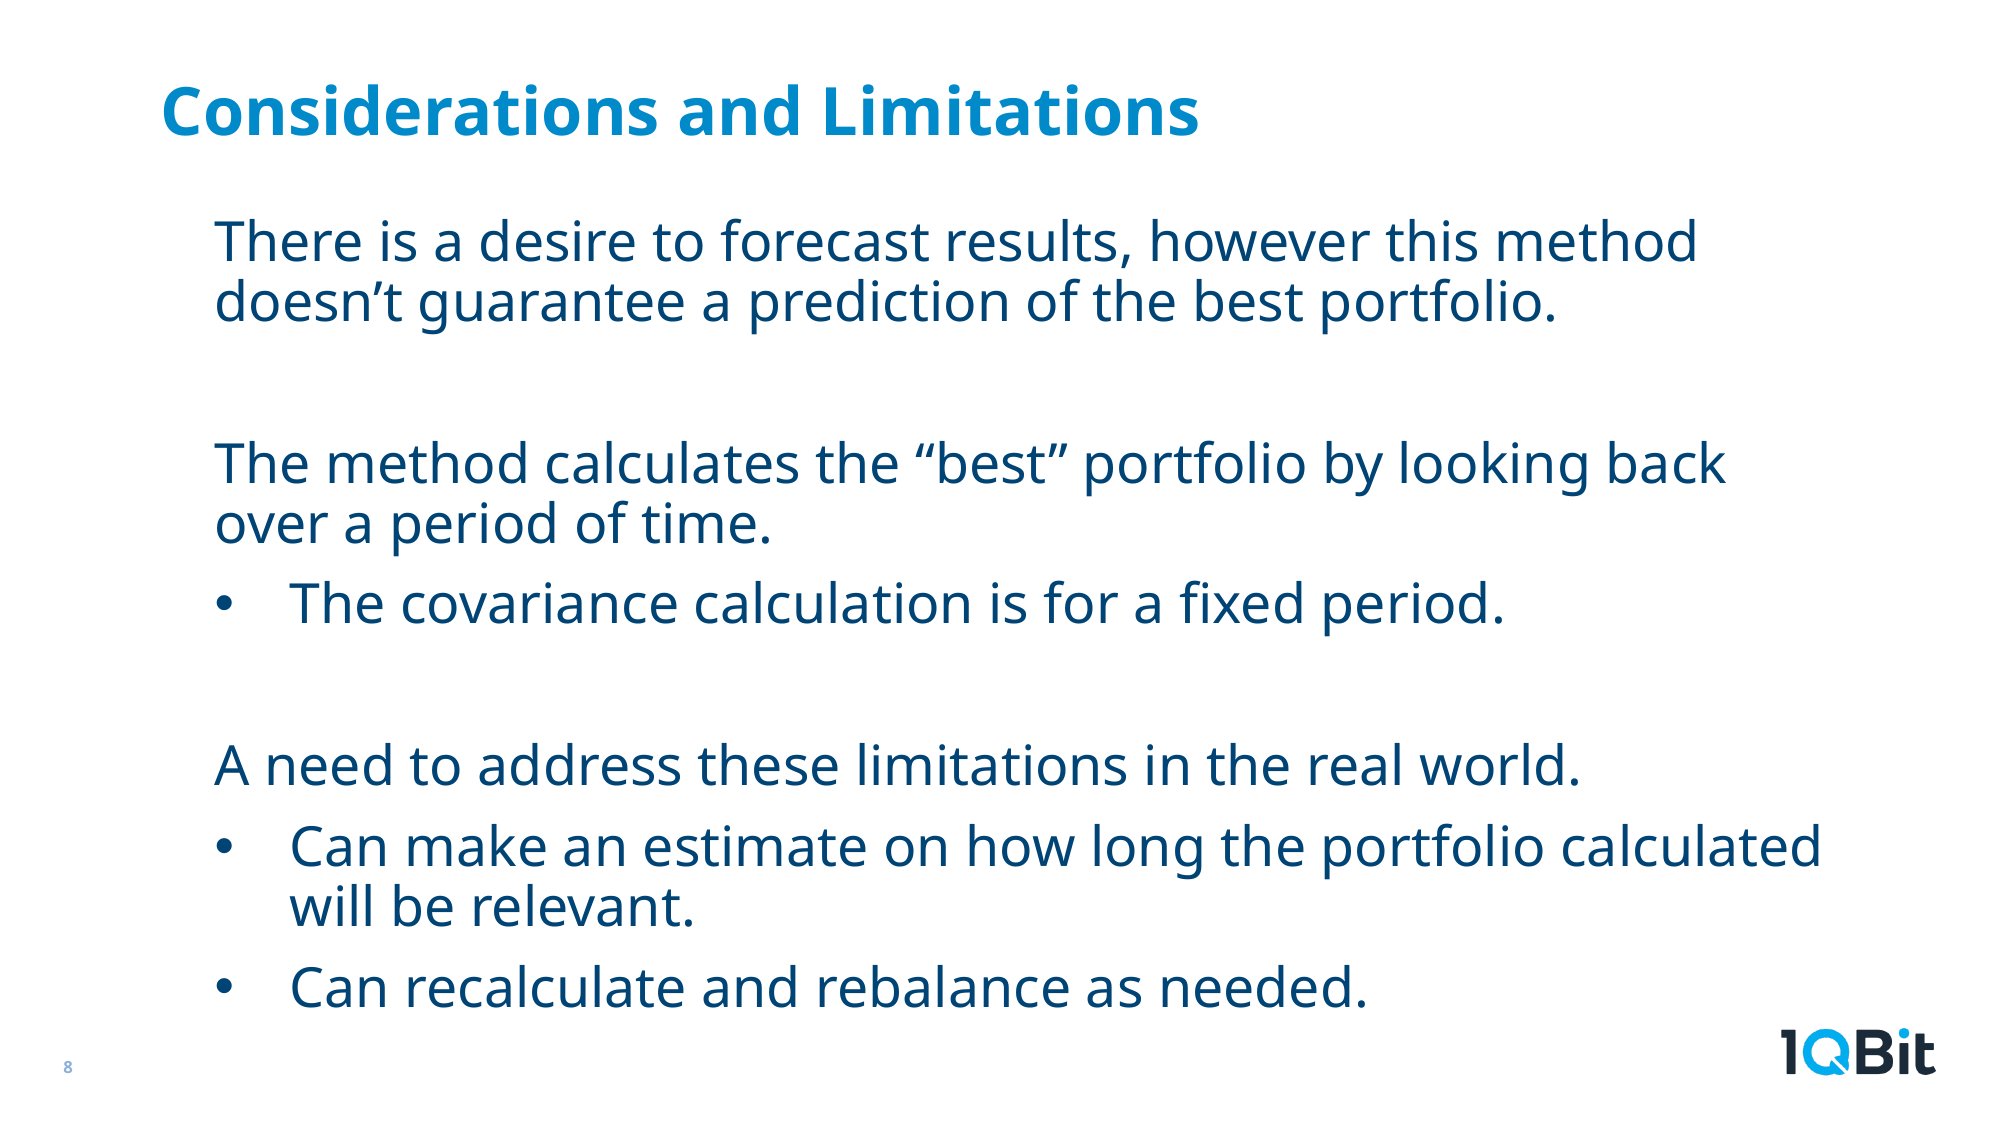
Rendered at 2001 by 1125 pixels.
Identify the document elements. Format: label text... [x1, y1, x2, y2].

title Considerations and Limitations [145, 39, 1837, 188]
slide_number 8 [48, 1047, 122, 1090]
text_box There is a desire to forecast results, however this method doesn’t guarantee a prediction of the best portfolio. The method calculates the “best” portfolio by looking back over a period of time. The covariance calculation is for a fixed period. A need to address these limitations in the real world. Can make an estimate on how long the portfolio calculated will be relevant. Can recalculate and rebalance as needed. [199, 206, 1864, 1027]
